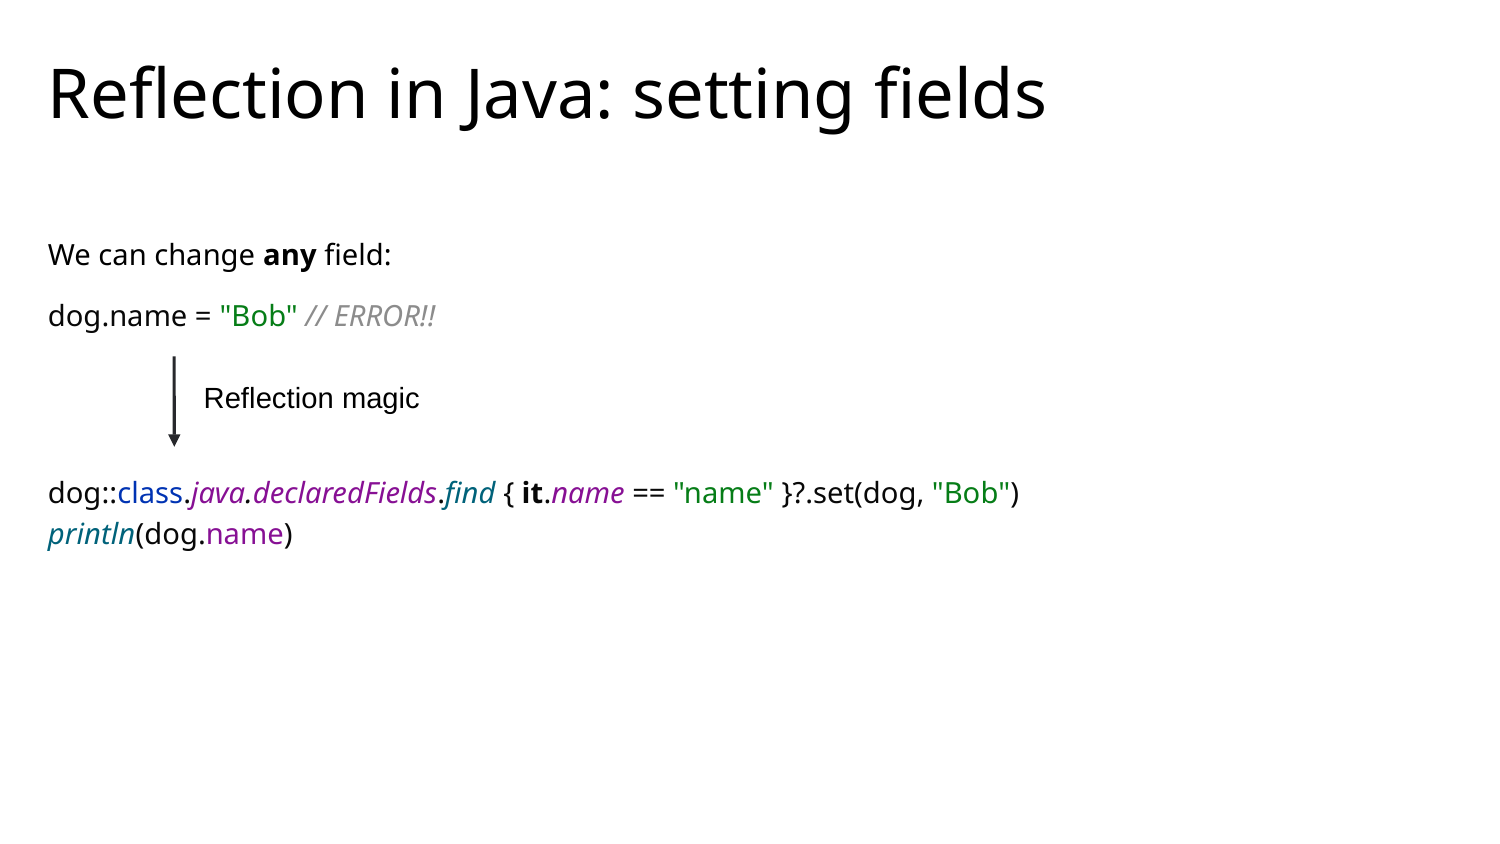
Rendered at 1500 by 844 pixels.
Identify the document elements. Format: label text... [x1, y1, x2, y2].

list dog::class.java.declaredFields.find { it.name == "name" }?.set(dog, "Bob") println(dog.name) [48, 457, 1373, 602]
list We can change any field: dog.name = "Bob" // ERROR!! [48, 218, 1373, 363]
text_box Reflection magic [188, 364, 681, 430]
title Reflection in Java: setting fields [48, 48, 1443, 123]
